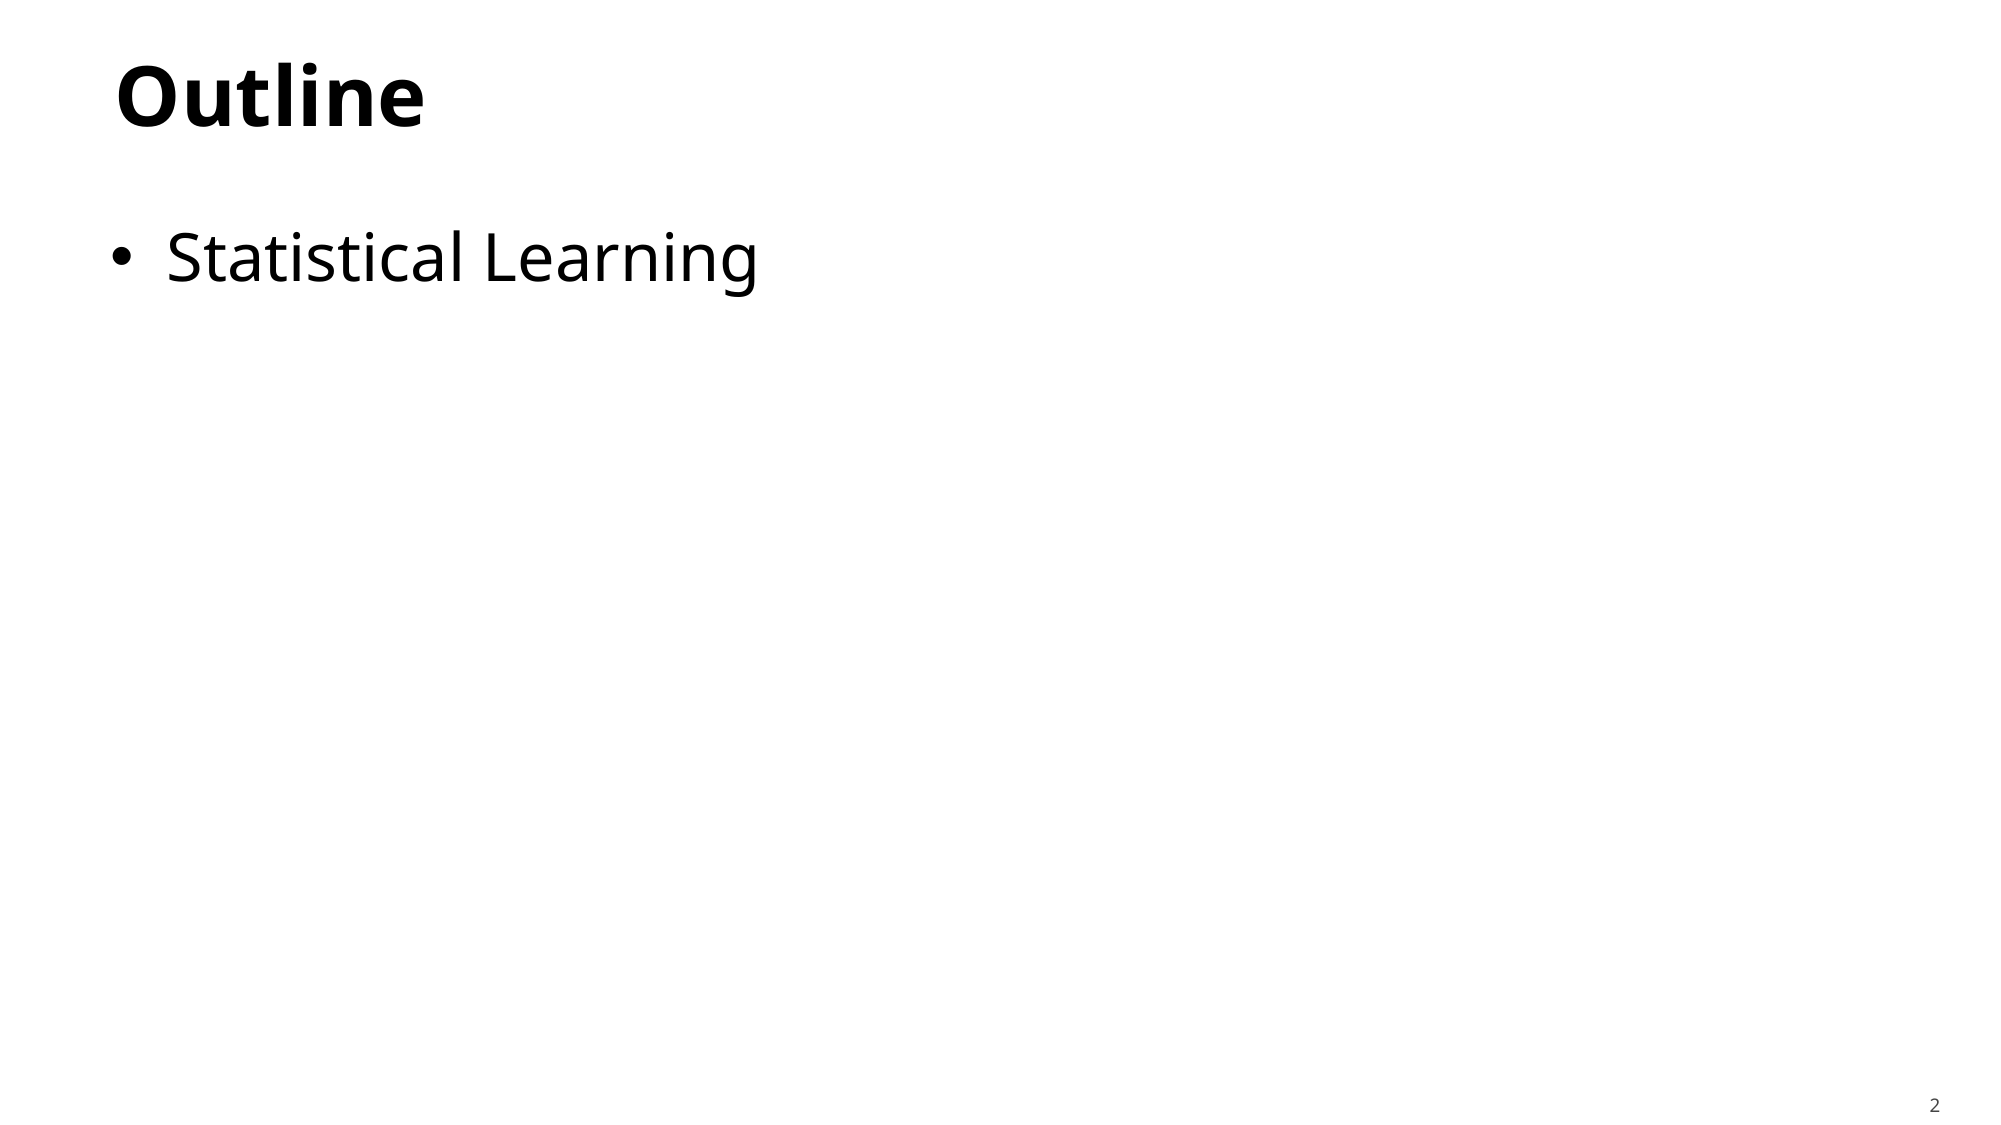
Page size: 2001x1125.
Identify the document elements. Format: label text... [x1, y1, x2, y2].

list Statistical Learning [99, 200, 1900, 1075]
title Outline [99, 12, 1900, 175]
slide_number 2 [1794, 1080, 1955, 1125]
